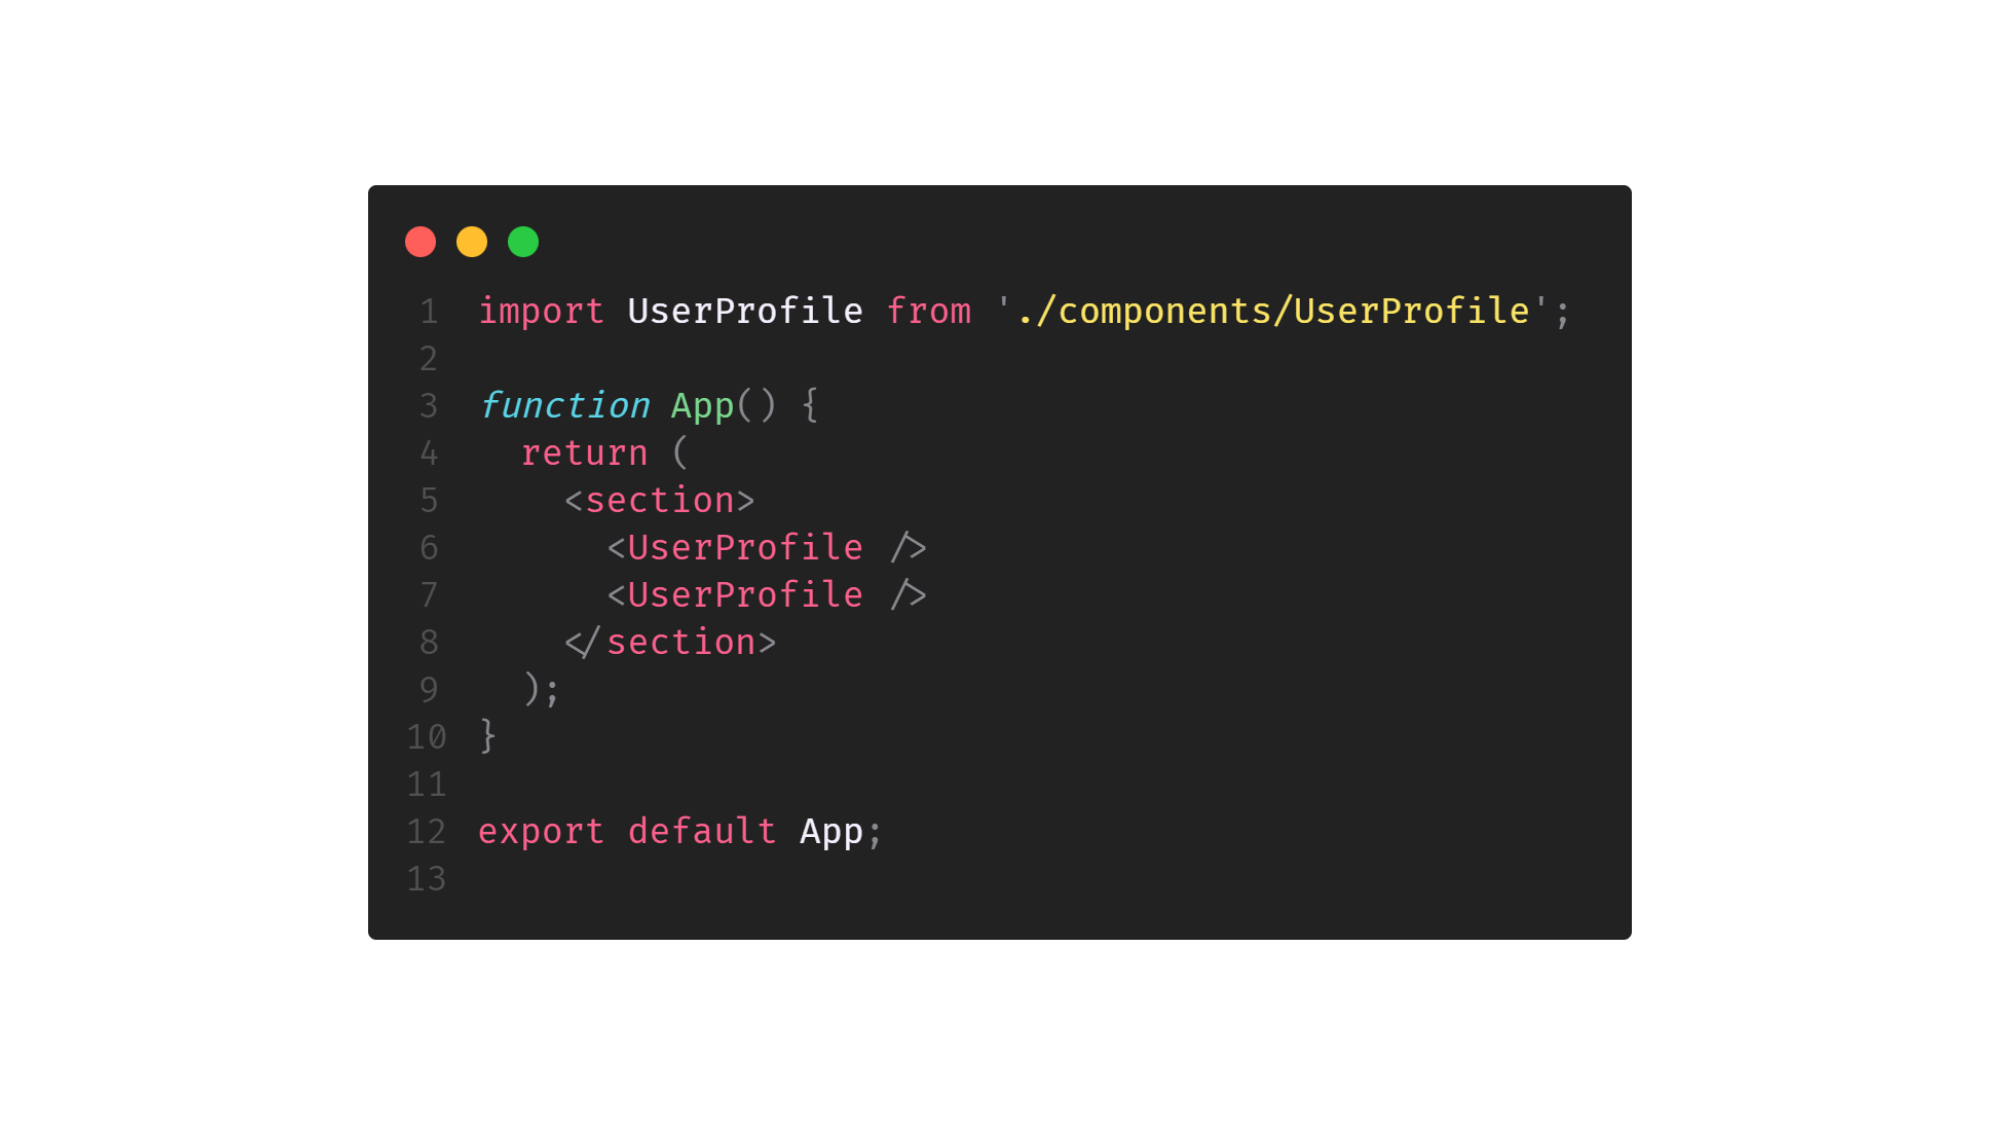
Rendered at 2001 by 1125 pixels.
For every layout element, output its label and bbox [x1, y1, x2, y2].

picture [288, 105, 1712, 1020]
